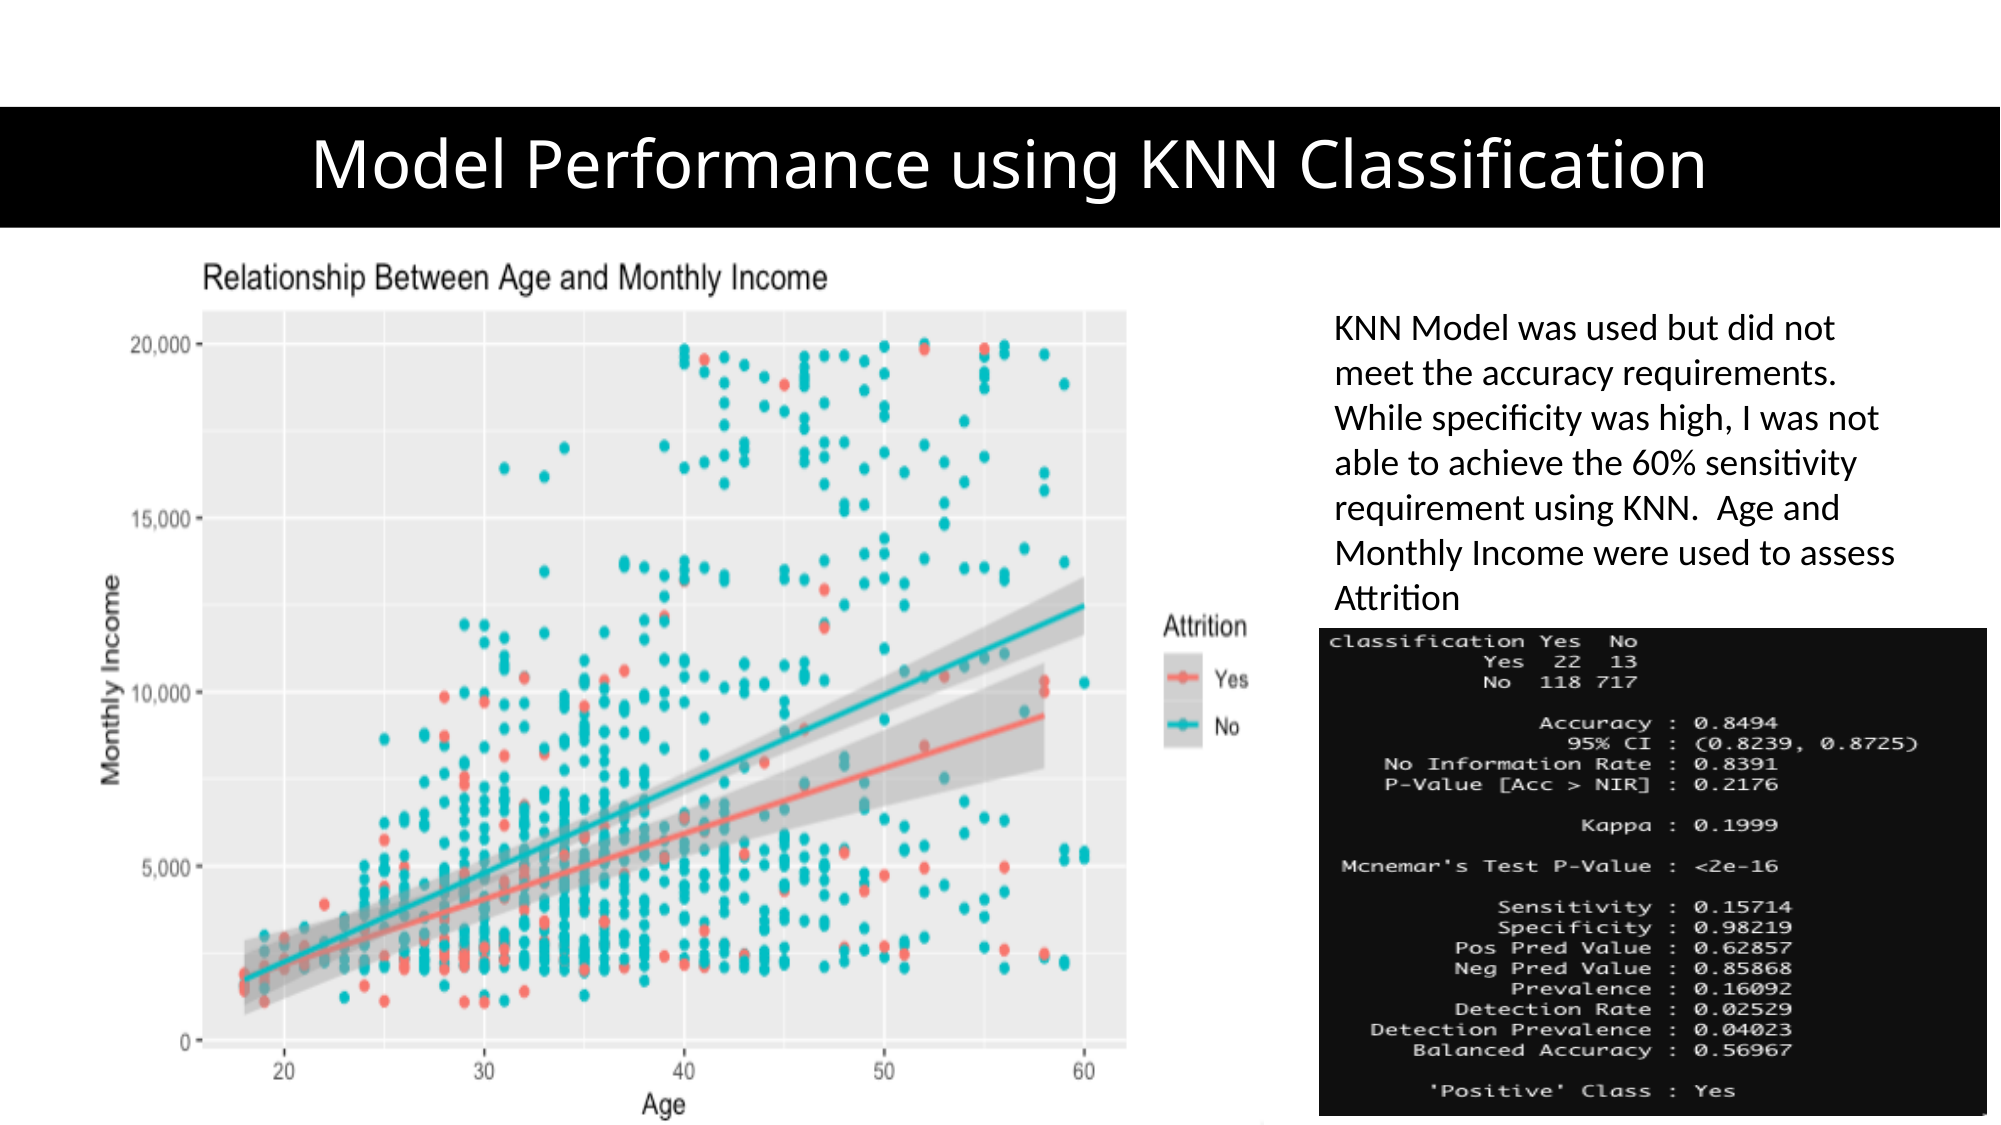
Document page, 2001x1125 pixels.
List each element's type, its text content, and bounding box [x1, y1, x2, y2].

picture [1319, 628, 1987, 1116]
text_box KNN Model was used but did not meet the accuracy requirements. While specificity was high, I was not able to achieve the 60% sensitivity requirement using KNN. Age and Monthly Income were used to assess Attrition [1319, 295, 1931, 625]
text_box [0, 106, 2000, 229]
title Model Performance using KNN Classification [91, 105, 1931, 228]
picture [91, 253, 1264, 1125]
